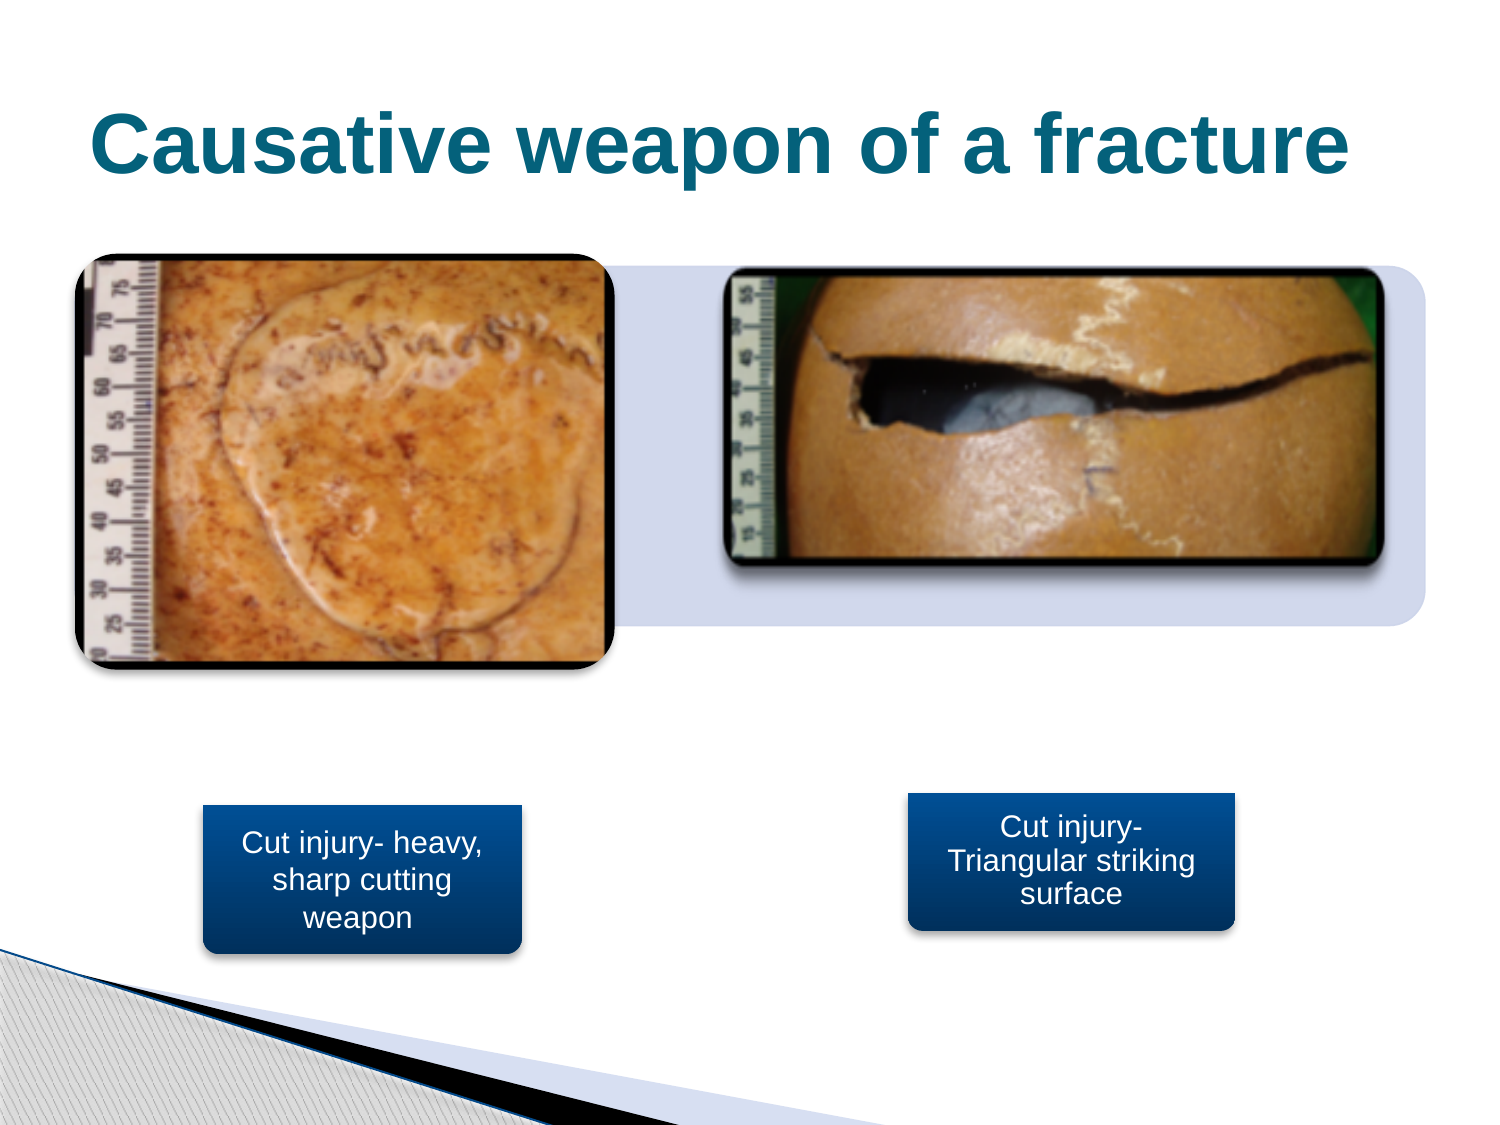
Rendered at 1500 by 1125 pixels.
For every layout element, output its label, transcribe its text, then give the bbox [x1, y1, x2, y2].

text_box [74, 249, 1426, 1049]
title Causative weapon of a fracture [75, 45, 1425, 233]
